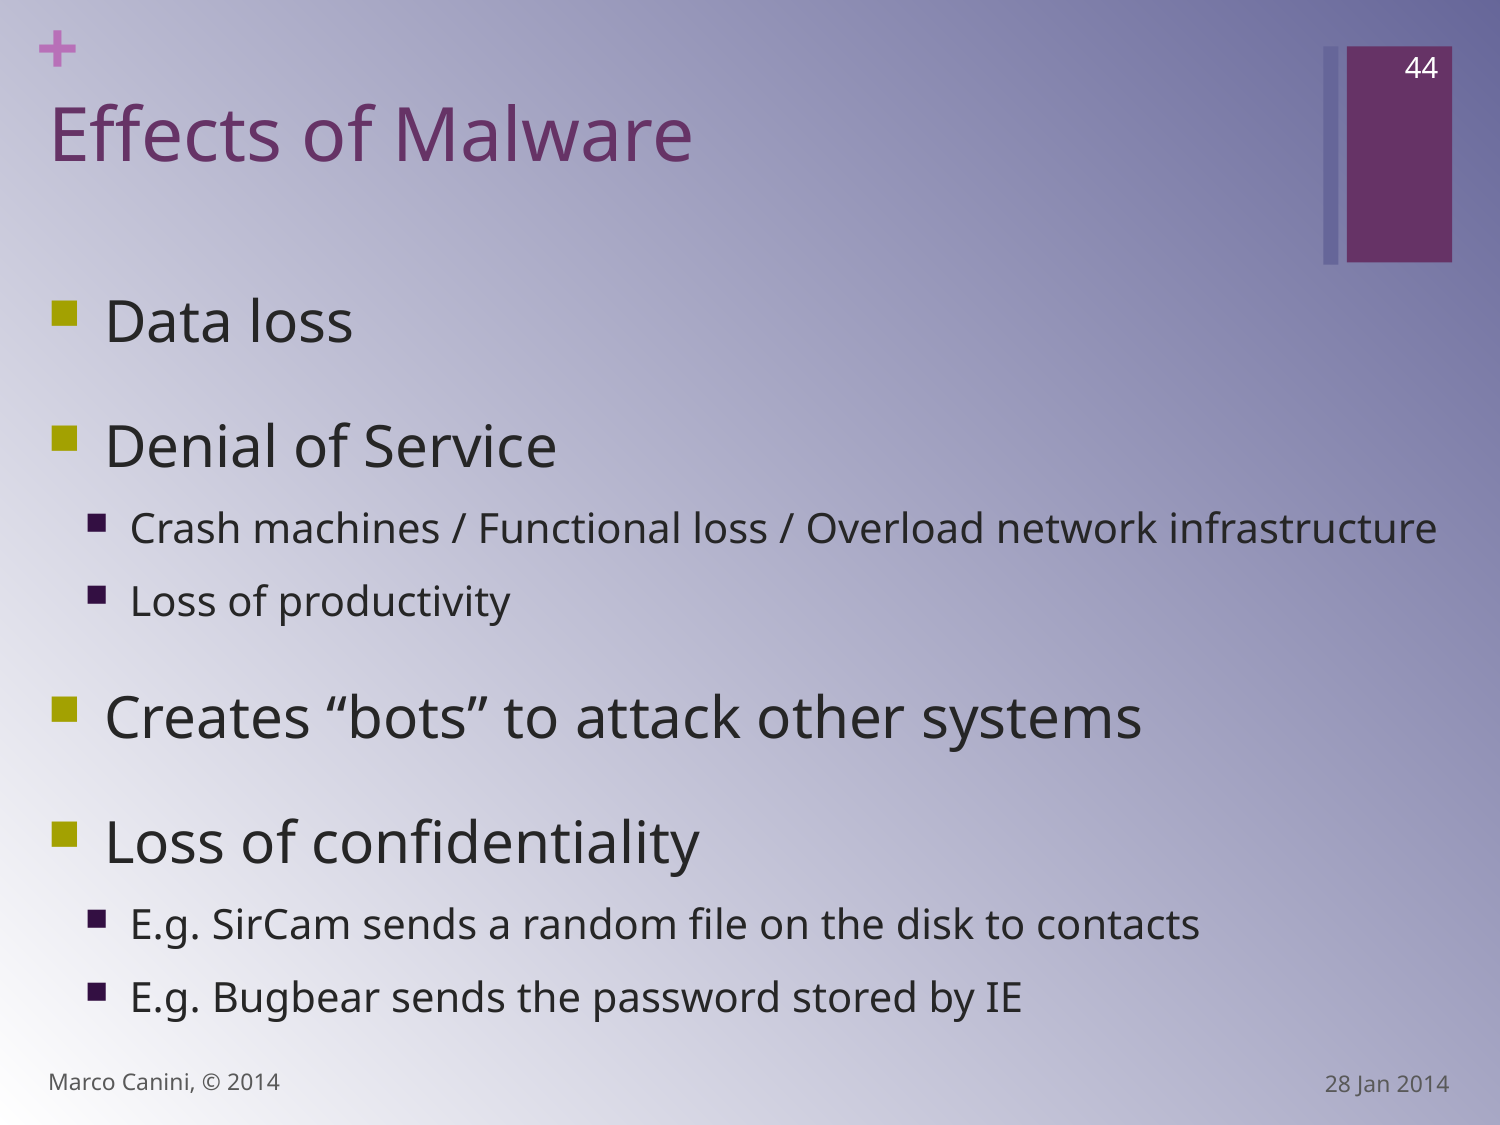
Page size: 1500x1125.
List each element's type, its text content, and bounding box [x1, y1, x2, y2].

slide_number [1114, 1053, 1465, 1114]
title Effects of Malware [33, 79, 1322, 262]
footer Marco Canini, © 2014 [33, 1054, 1038, 1114]
slide_number 44 [1362, 39, 1454, 100]
list Data loss Denial of Service Crash machines / Functional loss / Overload network infrastructure Loss of productivity Creates “bots” to attack other systems Loss of confidentiality E.g. SirCam sends a random file on the disk to contacts E.g. Bugbear sends the password stored by IE [33, 262, 1465, 1054]
